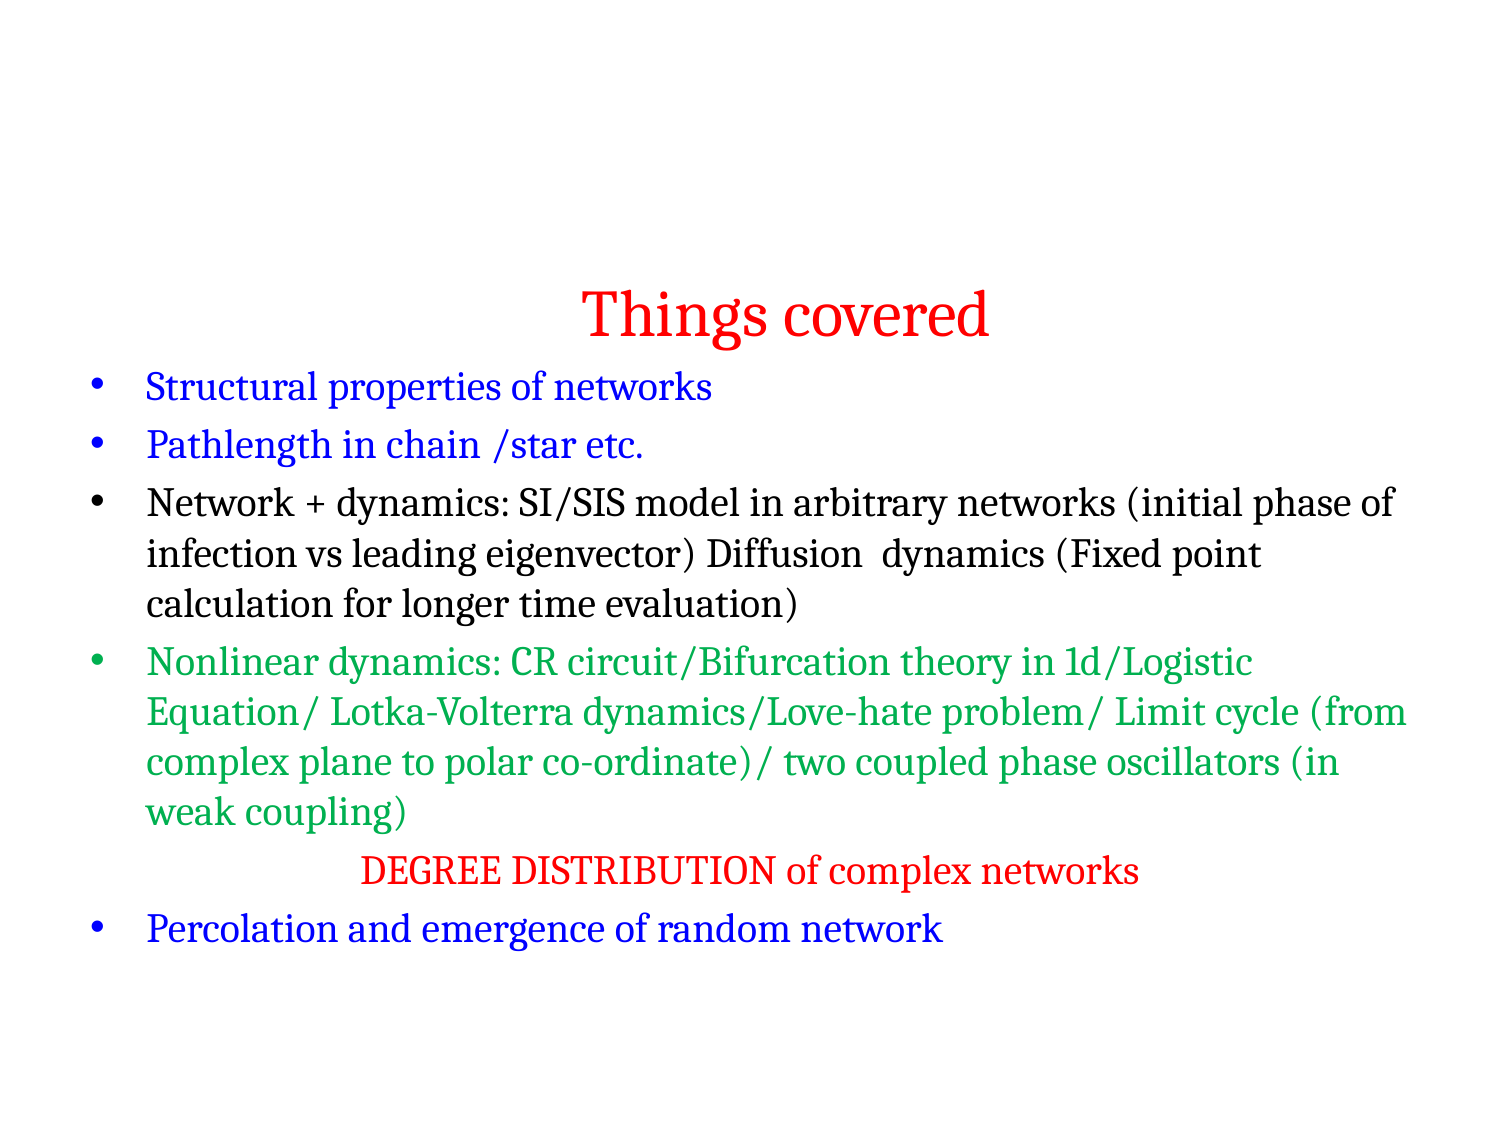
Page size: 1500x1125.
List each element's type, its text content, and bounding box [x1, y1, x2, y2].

list Things covered Structural properties of networks Pathlength in chain /star etc. Network + dynamics: SI/SIS model in arbitrary networks (initial phase of infection vs leading eigenvector) Diffusion dynamics (Fixed point calculation for longer time evaluation) Nonlinear dynamics: CR circuit/Bifurcation theory in 1d/Logistic Equation/ Lotka-Volterra dynamics/Love-hate problem/ Limit cycle (from complex plane to polar co-ordinate)/ two coupled phase oscillators (in weak coupling) DEGREE DISTRIBUTION of complex networks Percolation and emergence of random network [75, 262, 1425, 1005]
